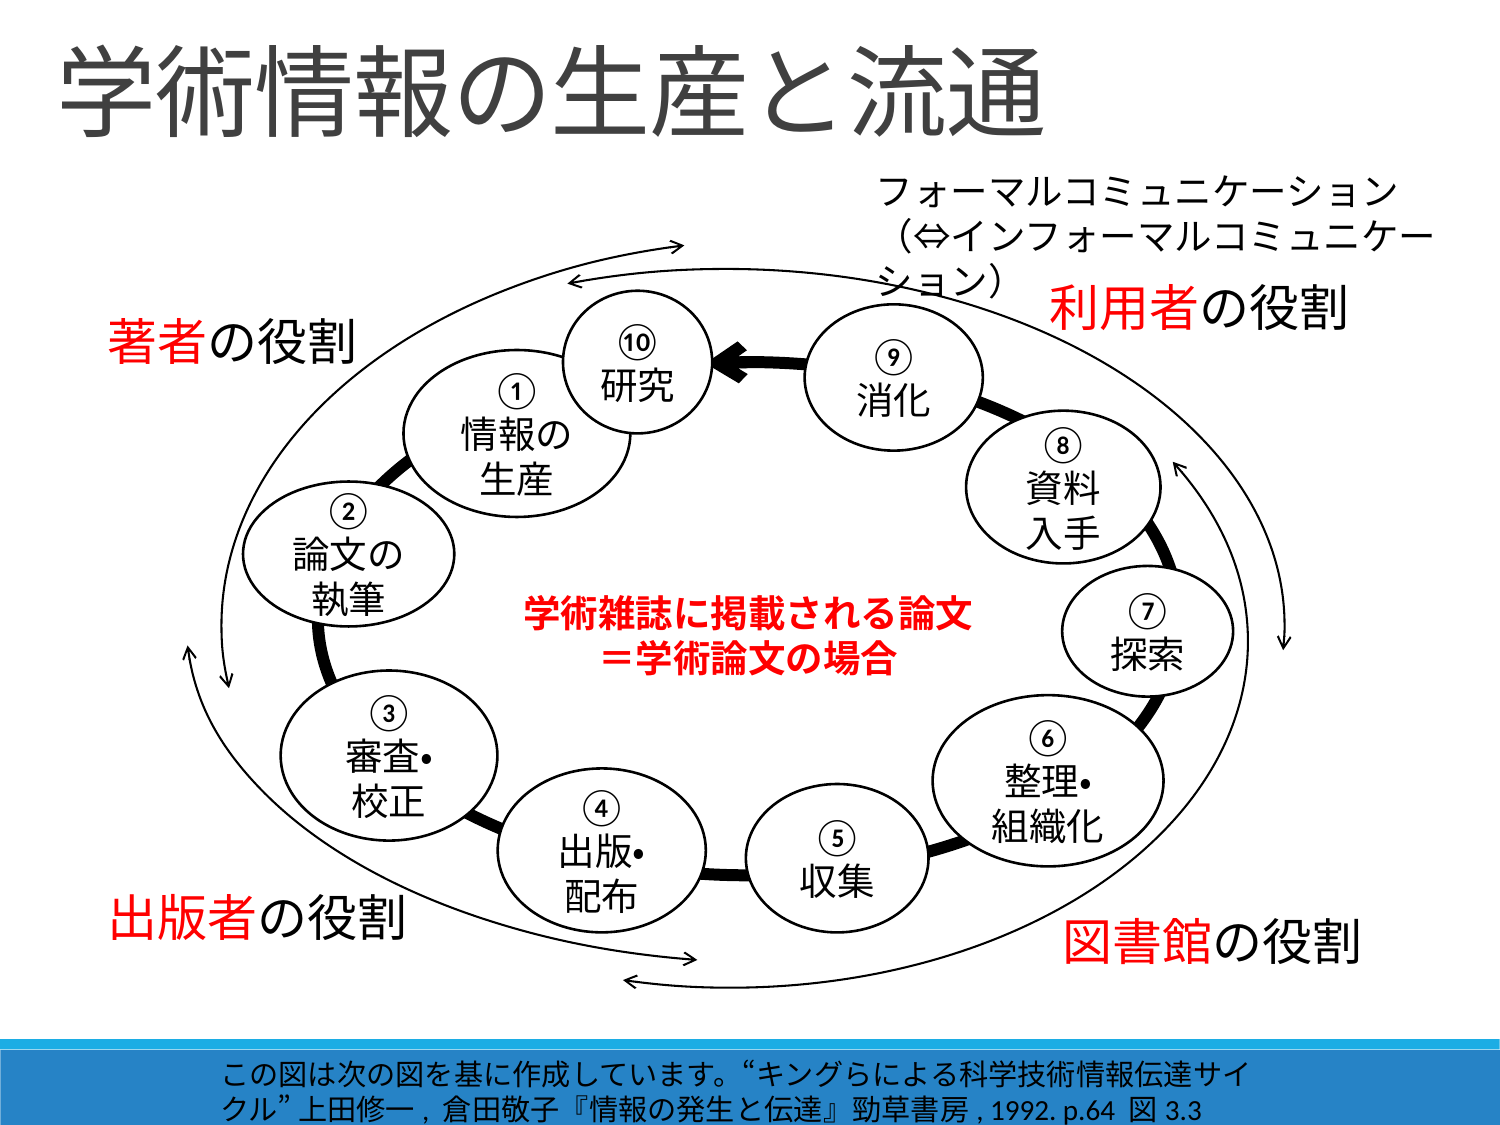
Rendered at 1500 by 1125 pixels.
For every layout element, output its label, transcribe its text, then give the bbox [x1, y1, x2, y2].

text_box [92, 238, 1408, 1012]
title 学術情報の生産と流通 [41, 21, 1123, 158]
text_box この図は次の図を基に作成しています。“キングらによる科学技術情報伝達サイクル” 上田修一, 倉田敬子『情報の発生と伝達』勁草書房, 1992. p.64 図3.3 [205, 1048, 1295, 1125]
text_box フォーマルコミュニケーション （⇔インフォーマルコミュニケーション） [860, 160, 1497, 311]
